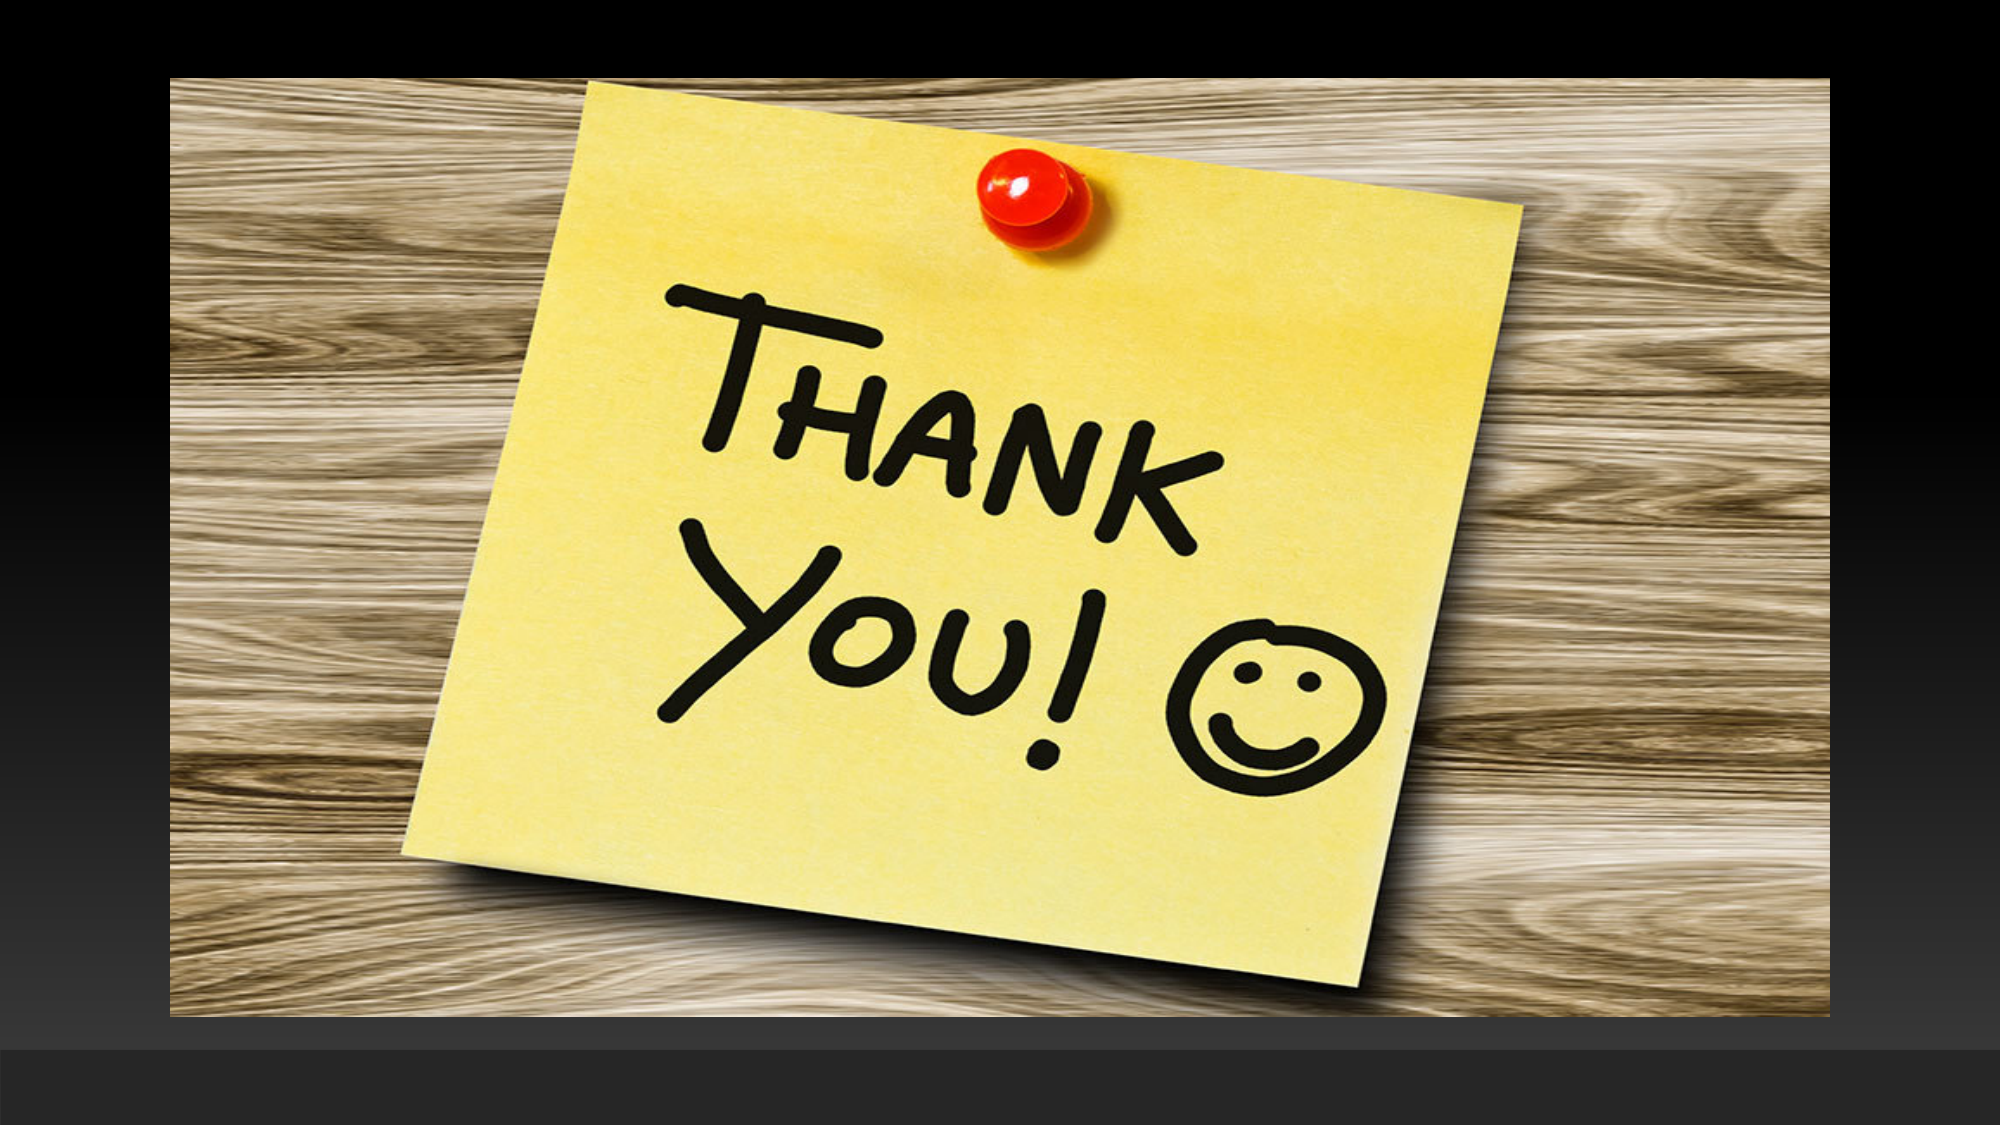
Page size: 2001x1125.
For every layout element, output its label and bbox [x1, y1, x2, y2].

picture [170, 78, 1830, 1018]
